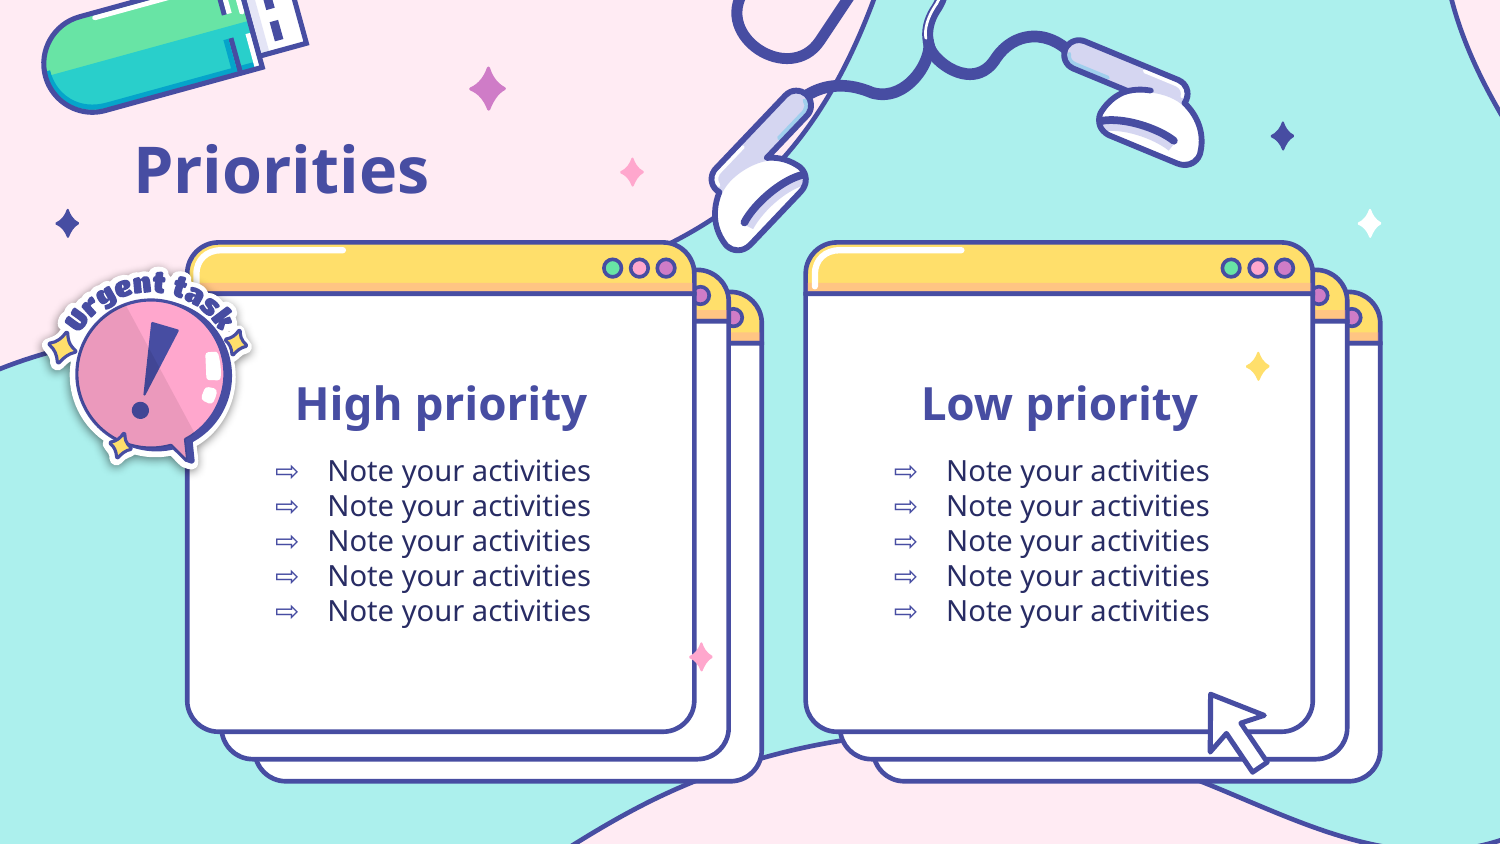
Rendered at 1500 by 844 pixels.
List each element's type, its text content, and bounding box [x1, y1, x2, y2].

title Priorities [118, 121, 665, 214]
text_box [32, 360, 179, 480]
subtitle Note your activities Note your activities Note your activities Note your activities Note your activities [237, 446, 645, 636]
text_box [1270, 121, 1294, 151]
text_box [39, 263, 245, 469]
title High priority [250, 358, 645, 446]
text_box [469, 66, 506, 111]
text_box [620, 157, 644, 187]
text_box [670, 0, 1069, 412]
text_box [1207, 691, 1271, 775]
text_box [1357, 208, 1382, 238]
title Low priority [856, 358, 1263, 446]
text_box [689, 642, 713, 672]
subtitle Note your activities Note your activities Note your activities Note your activities Note your activities [856, 446, 1263, 636]
title Priorities [1074, 121, 1382, 214]
text_box [1246, 351, 1270, 381]
